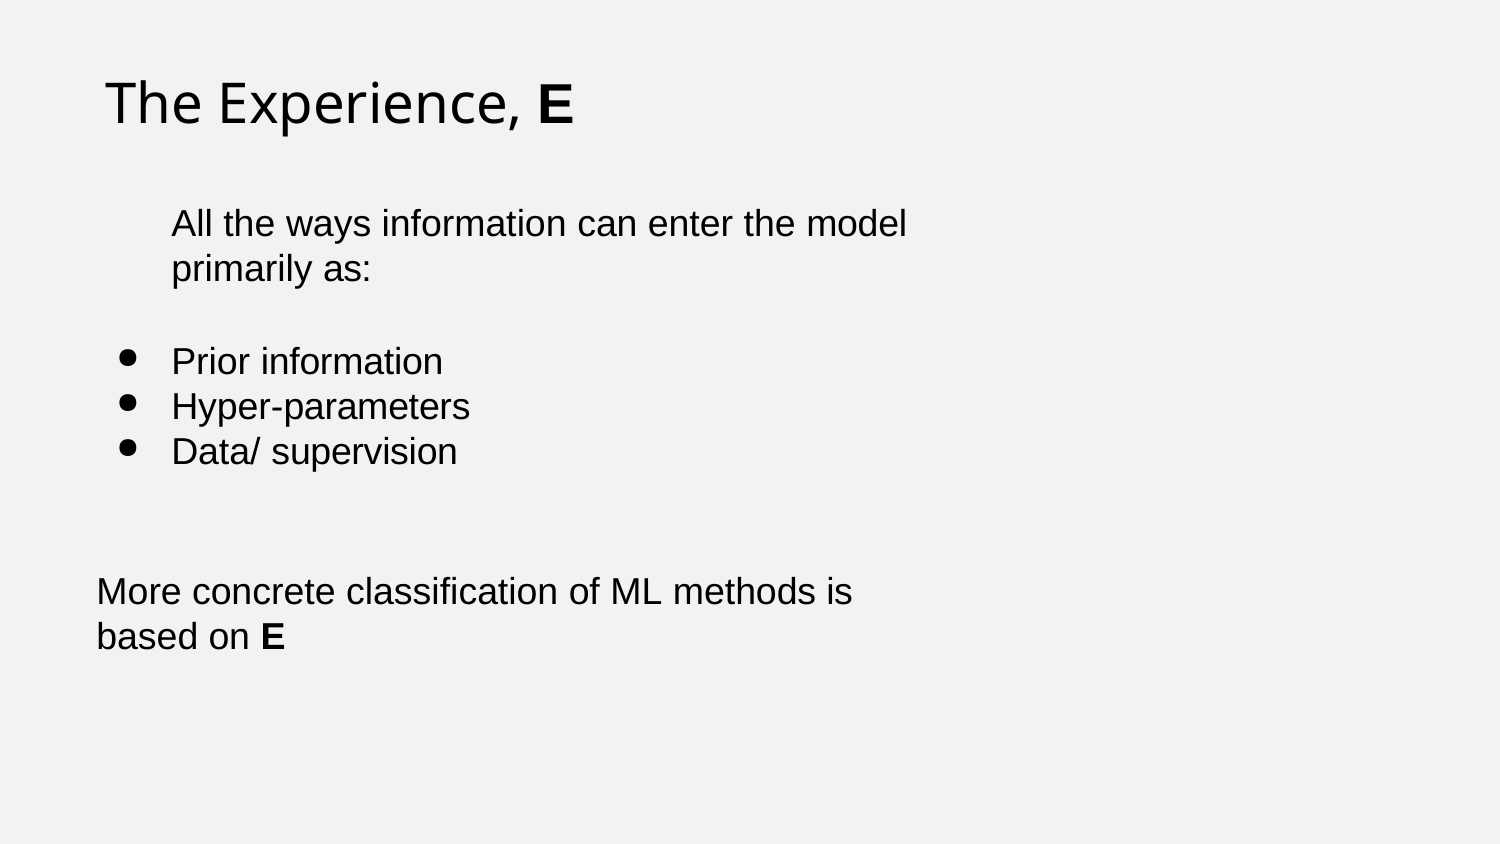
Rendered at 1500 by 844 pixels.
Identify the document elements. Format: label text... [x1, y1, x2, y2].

title The Experience, E [103, 28, 1397, 172]
text_box All the ways information can enter the model primarily as: Prior information Hyper-parameters Data/ supervision More concrete classification of ML methods is based on E [94, 197, 911, 657]
